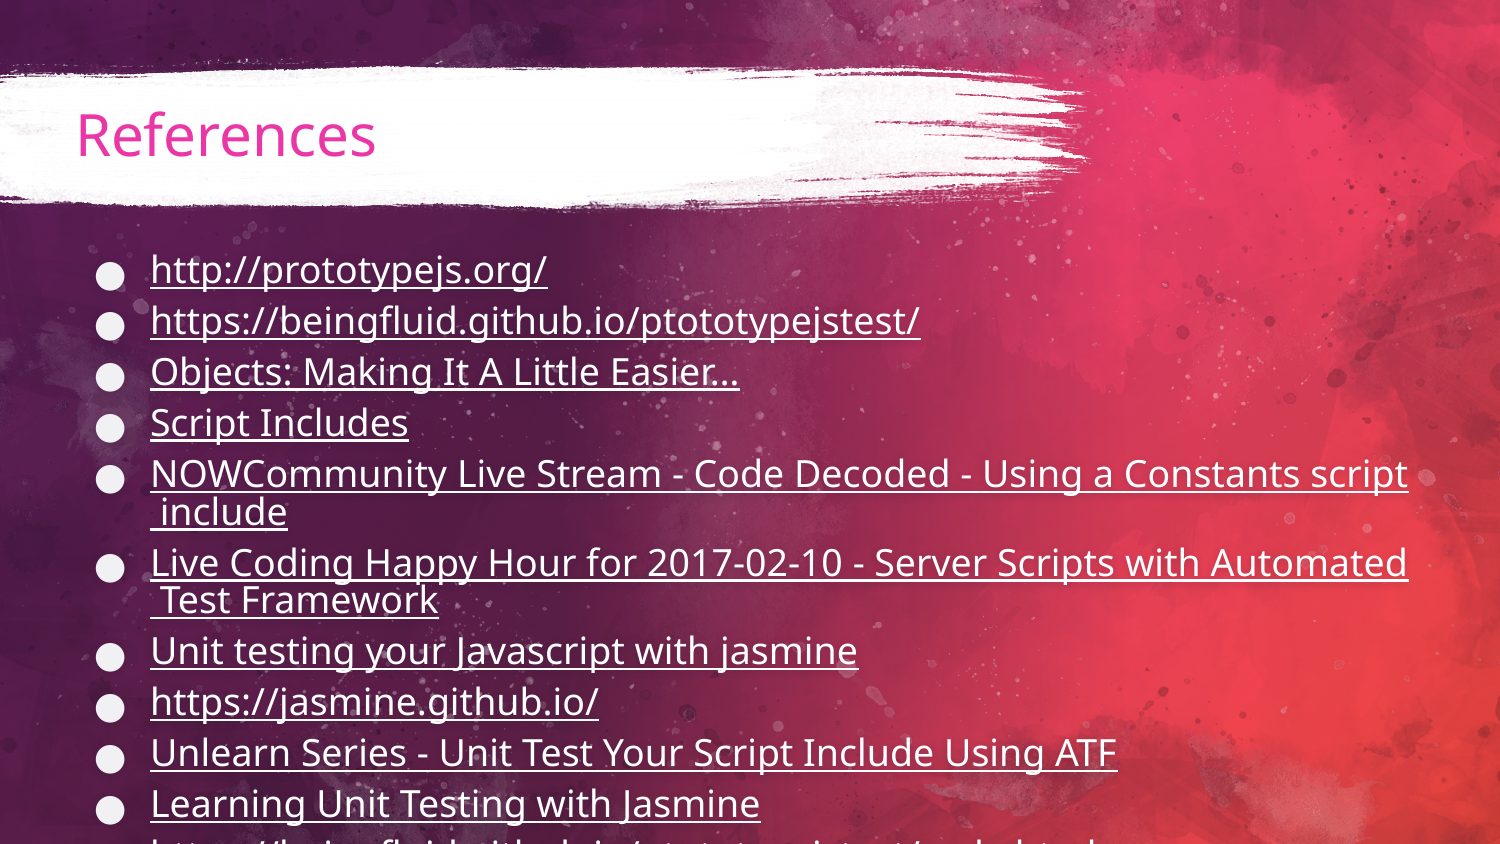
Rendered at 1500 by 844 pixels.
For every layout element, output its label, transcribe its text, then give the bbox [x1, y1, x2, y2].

picture [0, 58, 1092, 219]
list http://prototypejs.org/ https://beingfluid.github.io/ptototypejstest/ Objects: Making It A Little Easier… Script Includes NOWCommunity Live Stream - Code Decoded - Using a Constants script include Live Coding Happy Hour for 2017-02-10 - Server Scripts with Automated Test Framework Unit testing your Javascript with jasmine https://jasmine.github.io/ Unlearn Series - Unit Test Your Script Include Using ATF Learning Unit Testing with Jasmine https://beingfluid.github.io/ptototypejstest/code.html [75, 245, 1411, 759]
title References [75, 76, 1038, 200]
